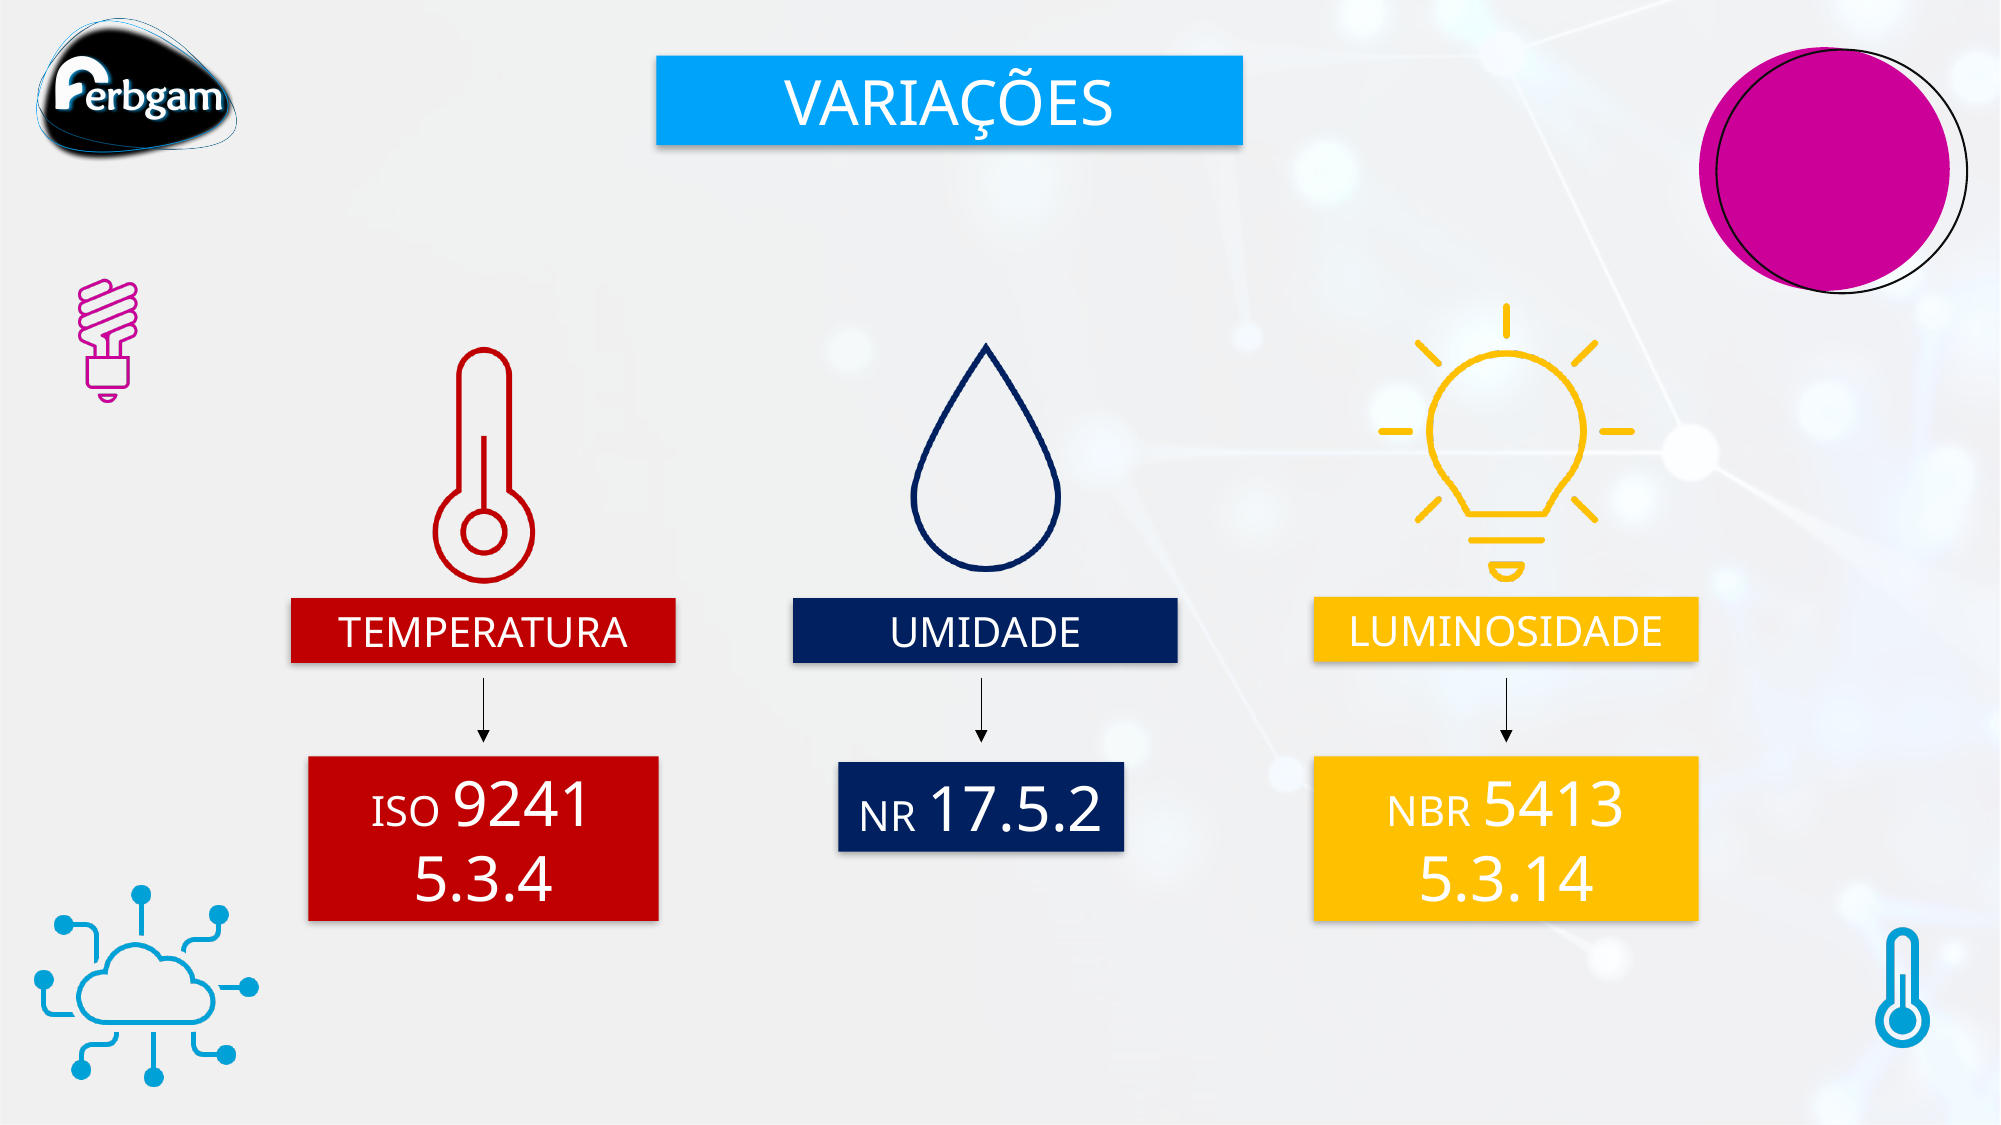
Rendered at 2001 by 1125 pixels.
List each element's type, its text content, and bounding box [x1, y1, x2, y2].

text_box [1699, 47, 1968, 294]
picture [0, 0, 2001, 1125]
text_box UMIDADE [793, 598, 1178, 663]
text_box NR 17.5.2 [838, 762, 1125, 852]
text_box VARIAÇÕES [656, 55, 1243, 146]
text_box ISO 9241 5.3.4 [308, 756, 659, 921]
text_box NBR 5413 5.3.14 [1314, 756, 1699, 921]
text_box TEMPERATURA [291, 598, 676, 663]
text_box LUMINOSIDADE [1314, 596, 1699, 662]
